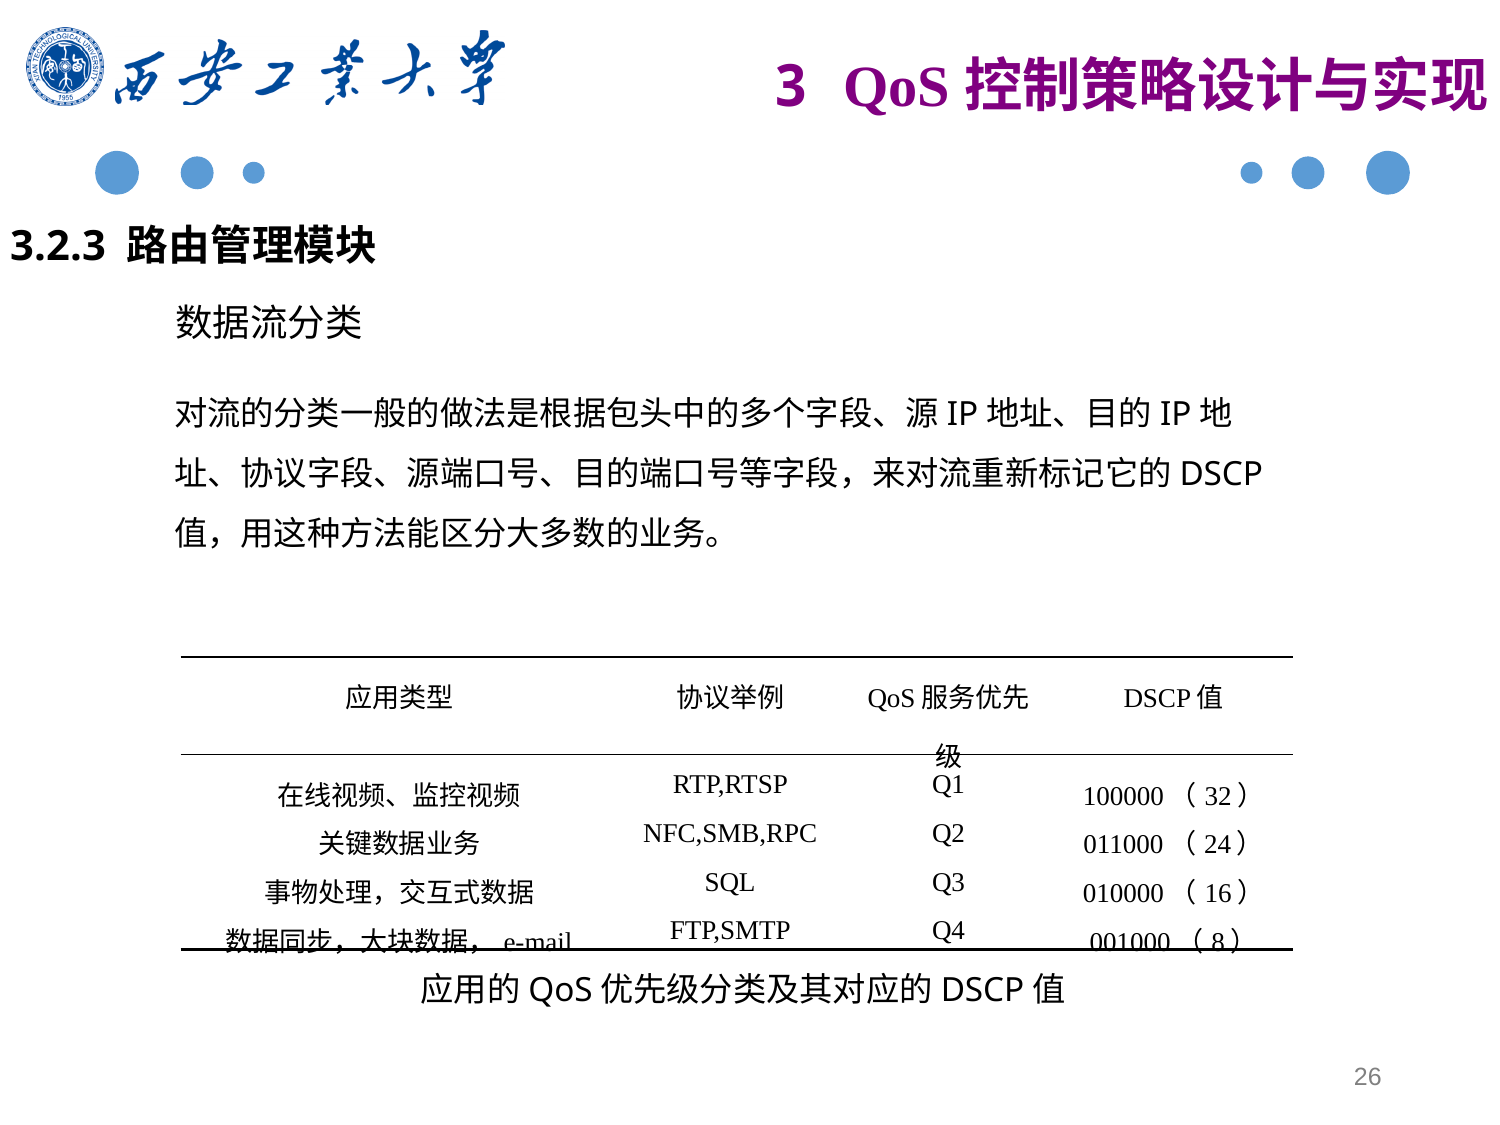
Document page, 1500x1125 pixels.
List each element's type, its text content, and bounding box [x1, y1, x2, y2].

table_cell SQL [618, 852, 843, 901]
slide_number 26 [1059, 1042, 1397, 1103]
table_cell 011000（24） [1054, 803, 1293, 852]
table_cell Q1 [843, 755, 1054, 803]
text_box 对流的分类一般的做法是根据包头中的多个字段、源IP地址、目的IP地址、协议字段、源端口号、目的端口号等字段，来对流重新标记它的DSCP值，用这种方法能区分大多数的业务。 [159, 364, 1294, 559]
table_cell NFC,SMB,RPC [618, 803, 843, 852]
table_cell 事物处理，交互式数据 [181, 852, 618, 901]
text_box 3 QoS控制策略设计与实现 [739, 40, 1500, 126]
table_cell Q2 [843, 803, 1054, 852]
table_cell 在线视频、监控视频 [181, 755, 618, 803]
table_cell Q3 [843, 852, 1054, 901]
table_header 应用类型 [181, 658, 618, 754]
table_header 协议举例 [618, 658, 843, 754]
table_cell 关键数据业务 [181, 803, 618, 852]
table_header QoS服务优先级 [843, 658, 1054, 754]
table_cell FTP,SMTP [618, 901, 843, 948]
text_box 应用的QoS优先级分类及其对应的DSCP值 [405, 951, 1081, 1016]
table_cell 100000（32） [1054, 755, 1293, 803]
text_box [26, 27, 505, 106]
table_cell 010000（16） [1054, 852, 1293, 901]
table_header DSCP值 [1054, 658, 1293, 754]
table_cell 数据同步，大块数据，e-mail [181, 901, 618, 948]
text_box 3.2.3 路由管理模块 [0, 211, 505, 276]
table_cell 001000（8） [1054, 901, 1293, 948]
table_cell Q4 [843, 901, 1054, 948]
text_box 数据流分类 [160, 291, 378, 352]
table_cell RTP,RTSP [618, 755, 843, 803]
